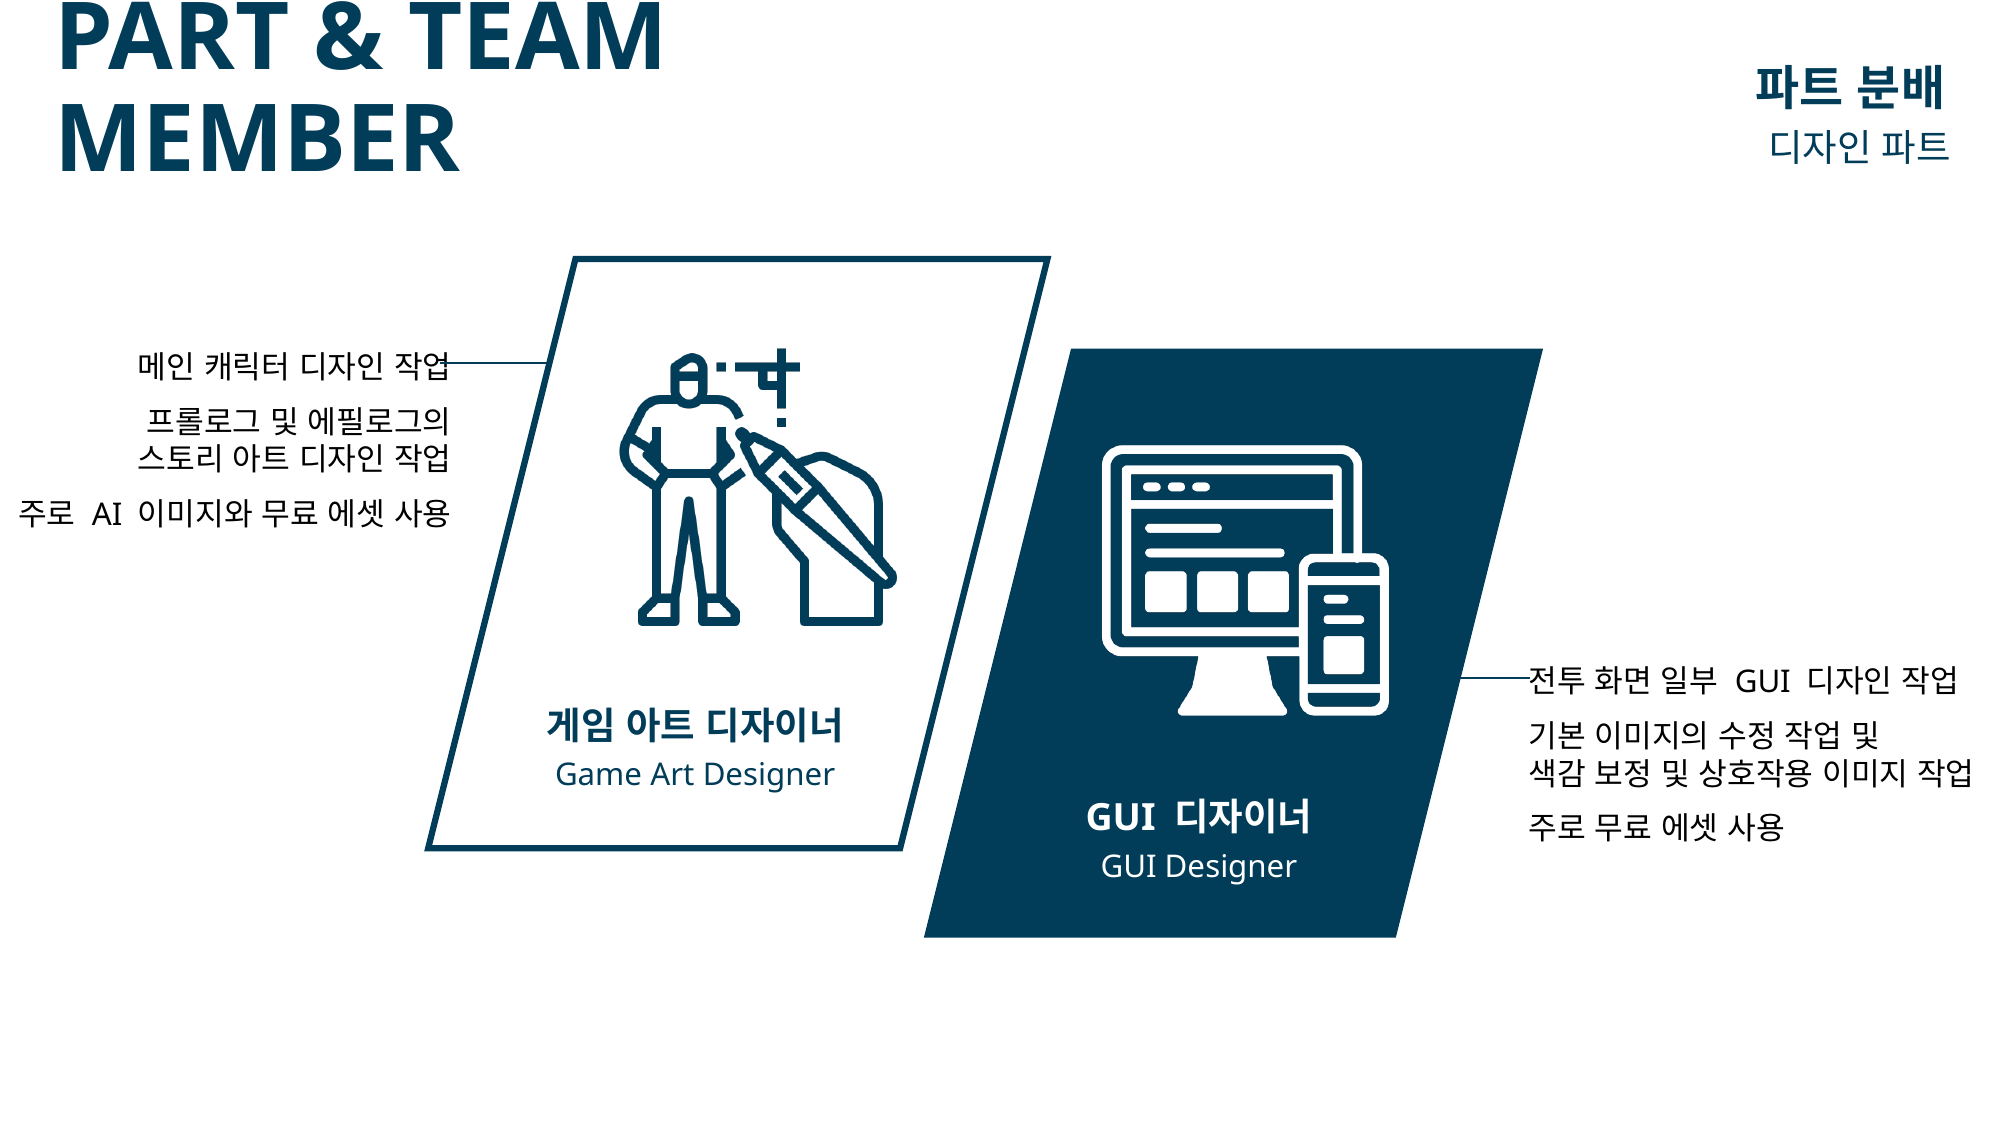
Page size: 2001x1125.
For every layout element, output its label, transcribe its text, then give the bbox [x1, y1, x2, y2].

list 파트 분배 [1198, 34, 1961, 147]
text_box 디자인 파트 [1753, 116, 1966, 176]
title PART & TEAM MEMBER [39, 34, 907, 147]
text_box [21, 258, 1979, 938]
